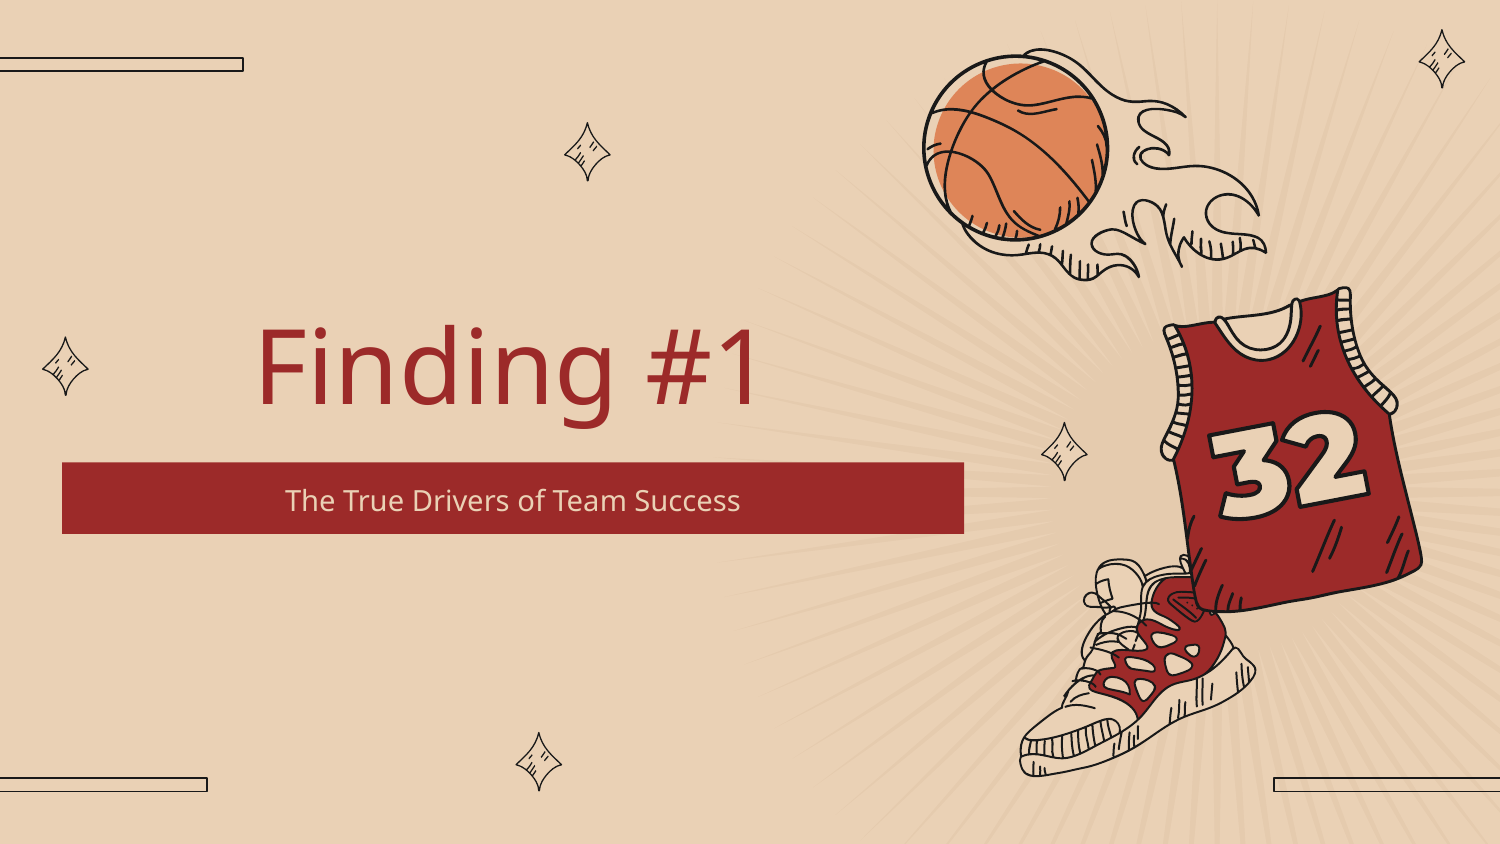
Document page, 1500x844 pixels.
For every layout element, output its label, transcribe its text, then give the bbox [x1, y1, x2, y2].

subtitle The True Drivers of Team Success [62, 462, 965, 534]
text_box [1040, 421, 1089, 482]
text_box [1144, 279, 1440, 624]
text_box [911, 58, 1280, 283]
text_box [1017, 553, 1260, 778]
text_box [563, 121, 612, 182]
title Finding #1 [62, 156, 965, 441]
